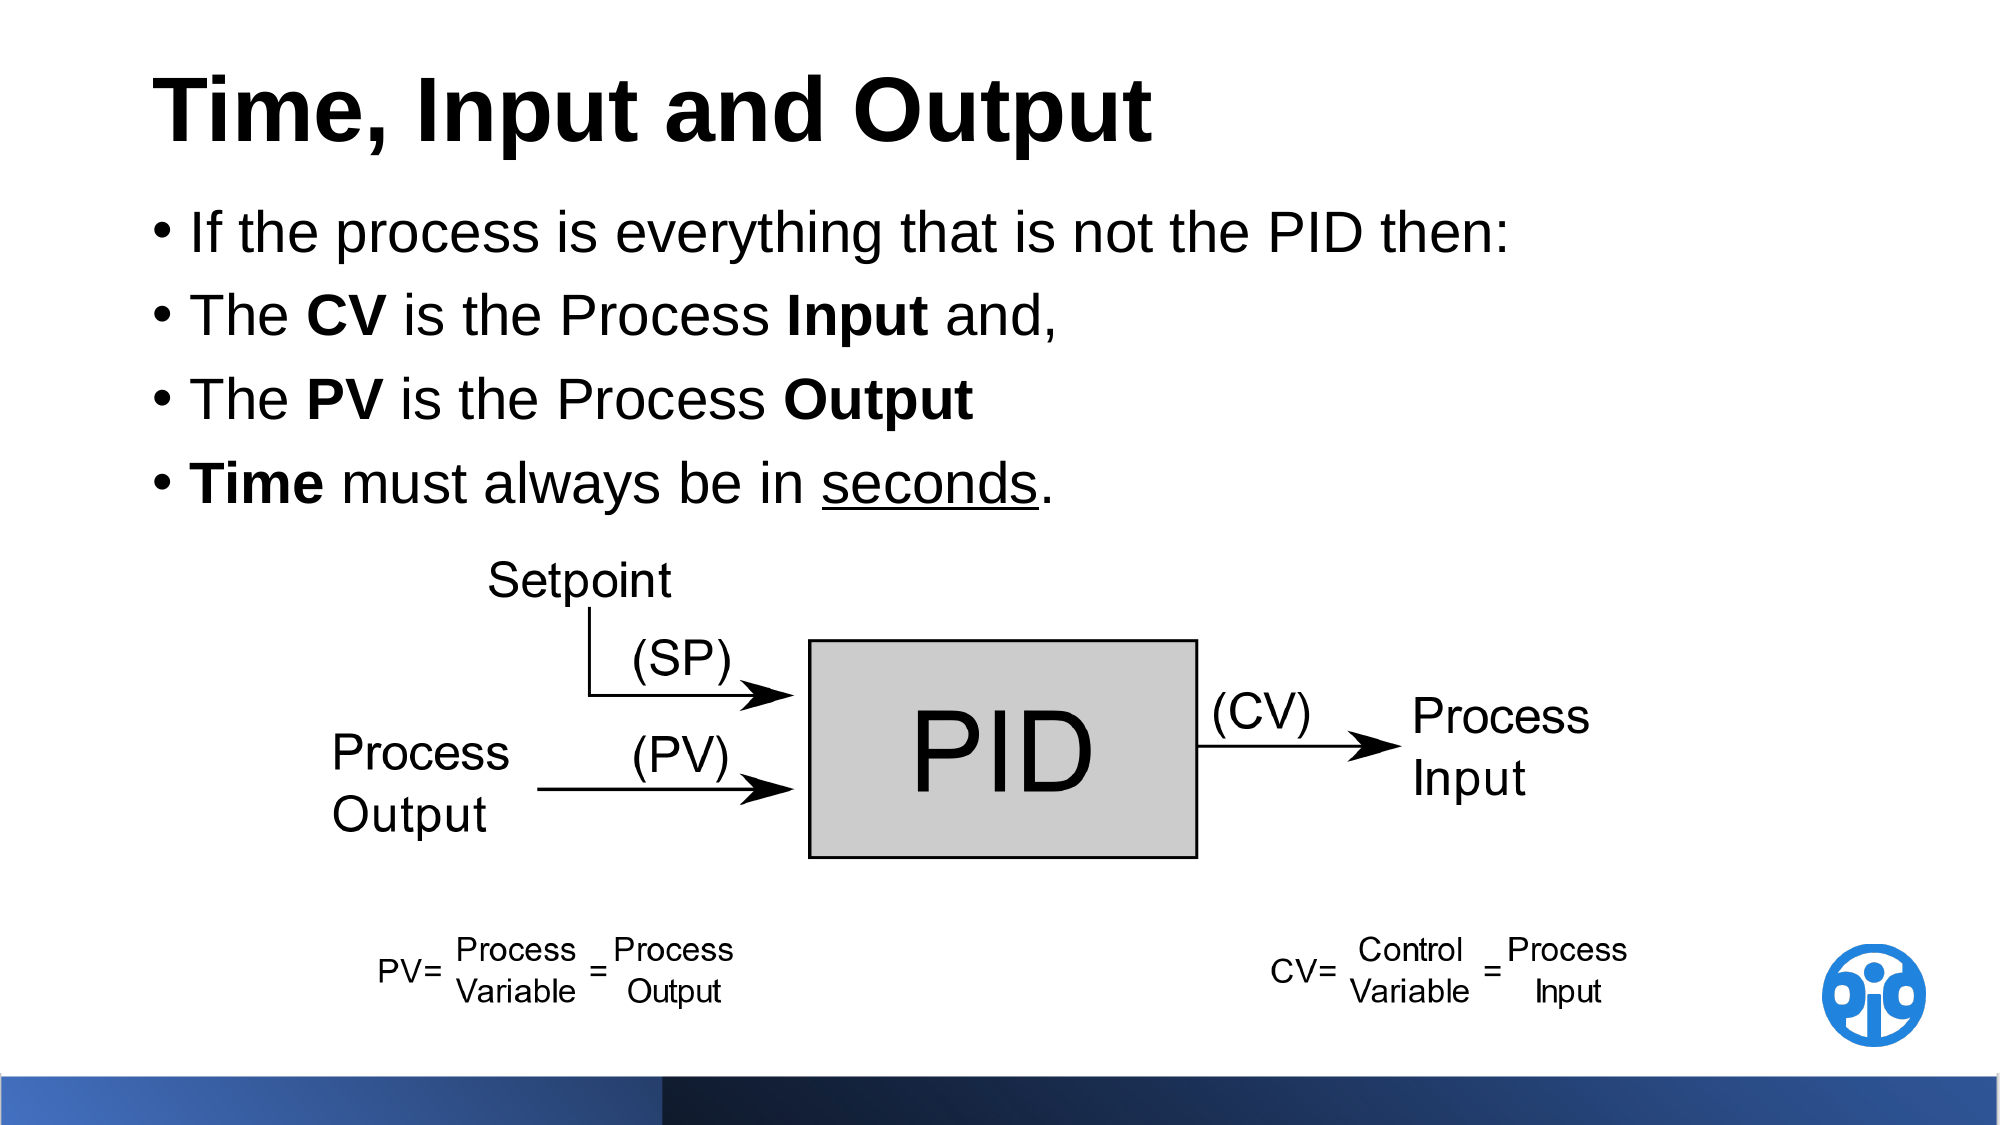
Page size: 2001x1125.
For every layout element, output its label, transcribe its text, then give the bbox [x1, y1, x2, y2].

picture [0, 1073, 2000, 1125]
title Time, Input and Output [137, 3, 1863, 221]
picture [331, 560, 1630, 1009]
list If the process is everything that is not the PID then: The CV is the Process Input and, The PV is the Process Output Time must always be in seconds. [137, 194, 1851, 875]
picture [1822, 944, 1926, 1047]
